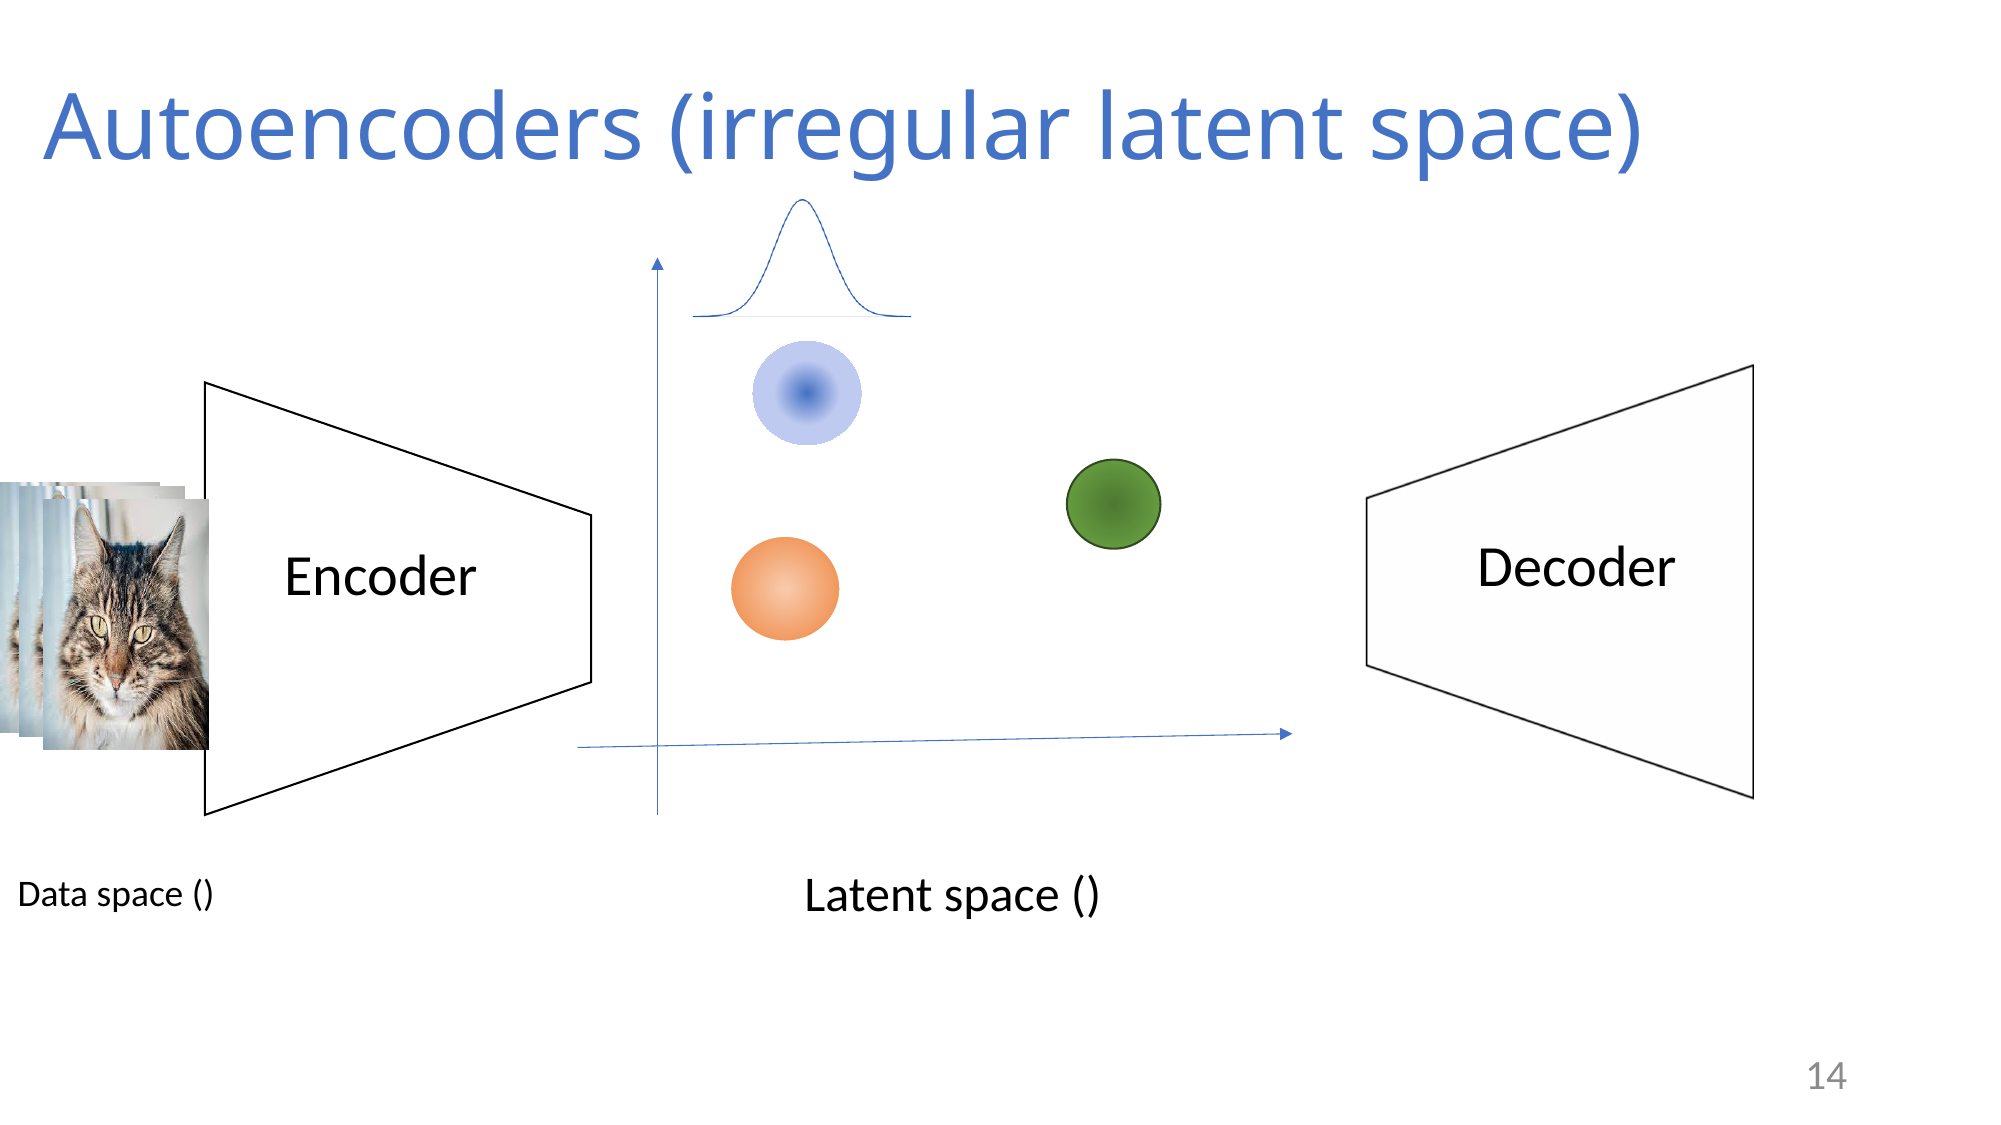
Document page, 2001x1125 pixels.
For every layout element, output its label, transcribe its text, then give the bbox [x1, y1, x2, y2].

picture [0, 482, 209, 750]
slide_number 13 [1753, 1042, 1863, 1103]
title Autoencoders (irregular latent space) [28, 21, 1754, 240]
text_box [203, 380, 593, 817]
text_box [577, 733, 1293, 748]
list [1365, 363, 1754, 800]
text_box [729, 534, 842, 643]
text_box [751, 340, 863, 446]
text_box [1065, 458, 1162, 550]
picture [690, 196, 913, 320]
